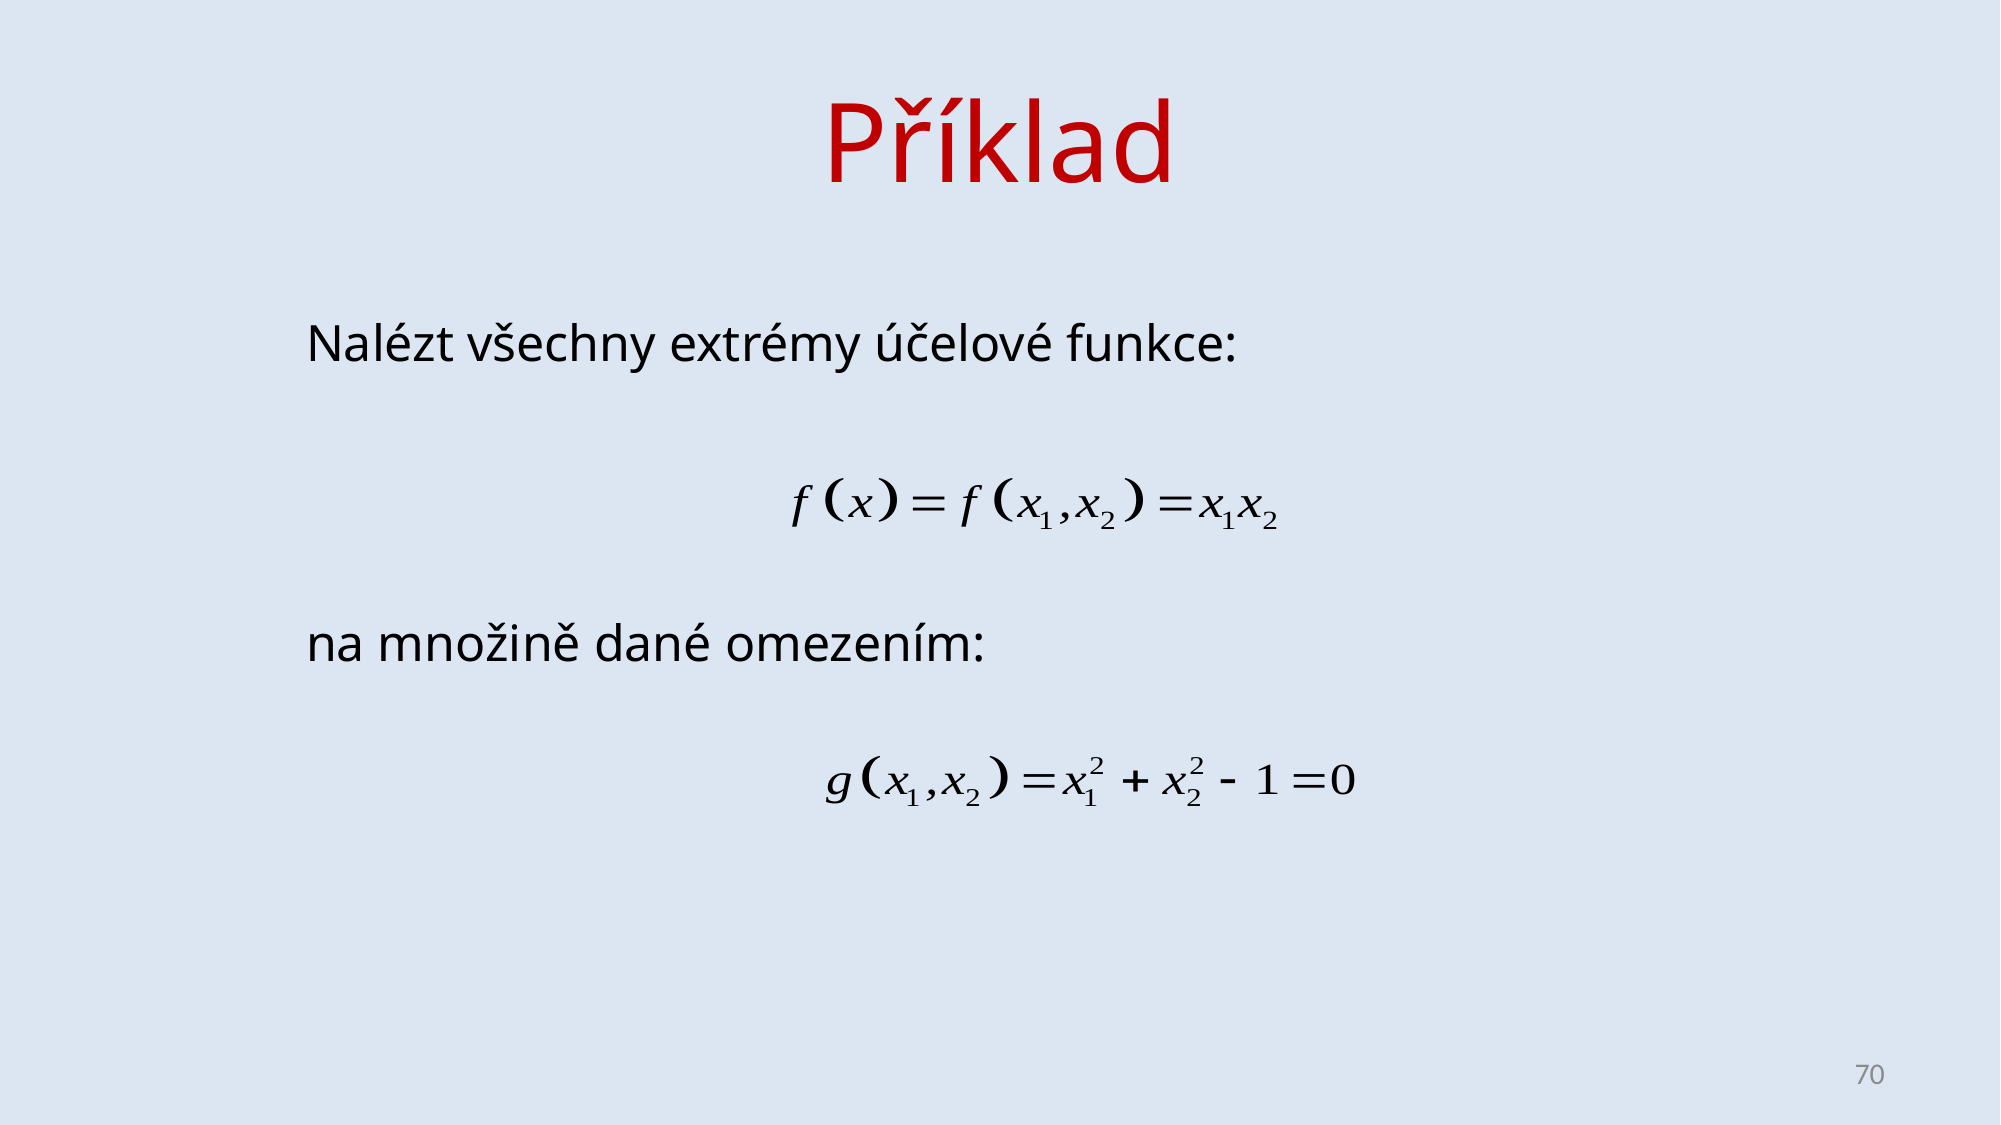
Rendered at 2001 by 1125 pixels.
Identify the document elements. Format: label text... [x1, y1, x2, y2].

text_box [772, 468, 1286, 545]
slide_number 70 [1433, 1042, 1900, 1103]
title Příklad [99, 45, 1900, 233]
text_box Nalézt všechny extrémy účelové funkce: na množině dané omezením: [291, 250, 1808, 680]
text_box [815, 746, 1365, 821]
